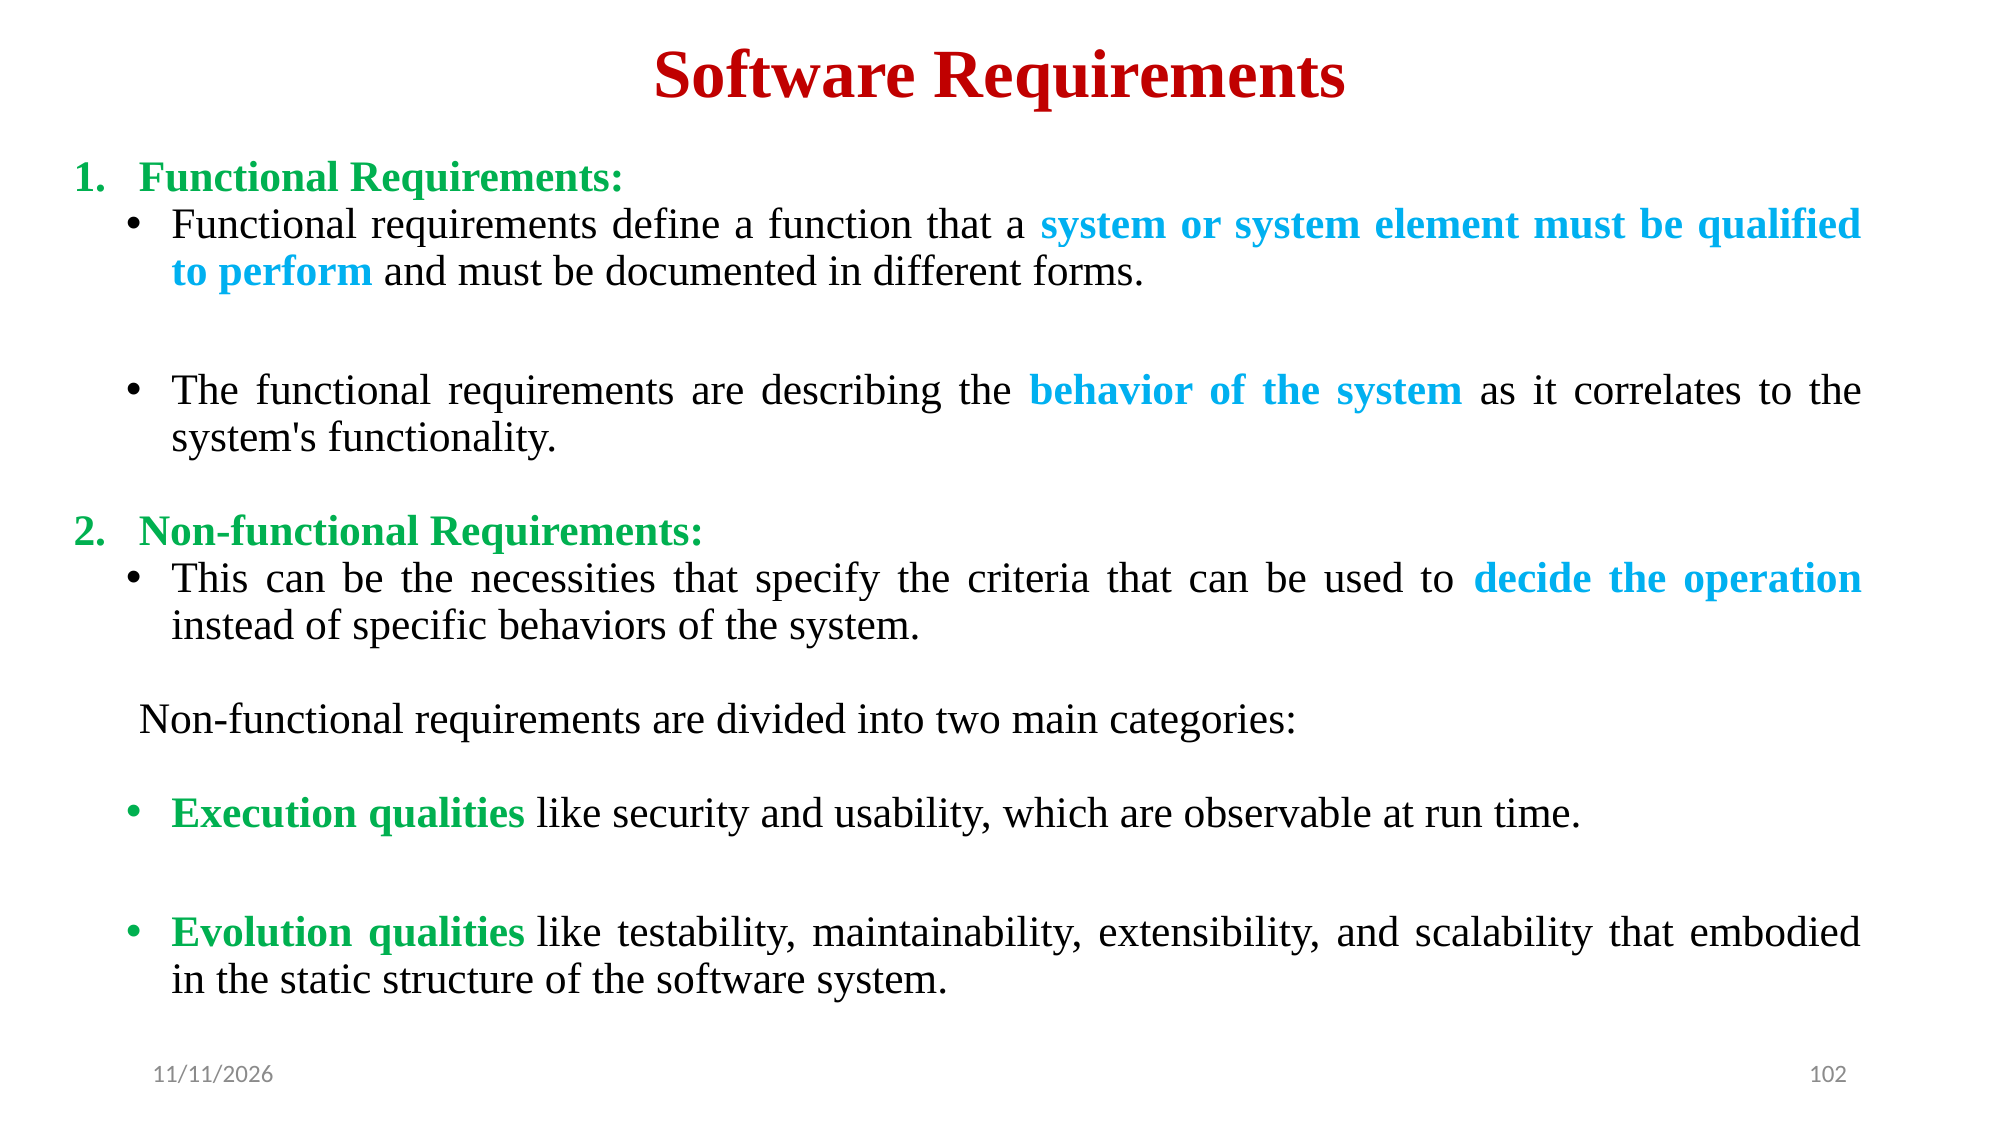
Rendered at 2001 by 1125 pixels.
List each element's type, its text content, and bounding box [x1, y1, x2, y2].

title Software Requirements [137, 30, 1863, 121]
slide_number 102 [1412, 1042, 1863, 1103]
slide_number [137, 1042, 588, 1103]
list Functional Requirements: Functional requirements define a function that a system or system element must be qualified to perform and must be documented in different forms. The functional requirements are describing the behavior of the system as it correlates to the system's functionality. Non-functional Requirements: This can be the necessities that specify the criteria that can be used to decide the operation instead of specific behaviors of the system. Non-functional requirements are divided into two main categories: Execution qualities like security and usability, which are observable at run time. Evolution qualities like testability, maintainability, extensibility, and scalability that embodied in the static structure of the software system. [58, 146, 1878, 1017]
